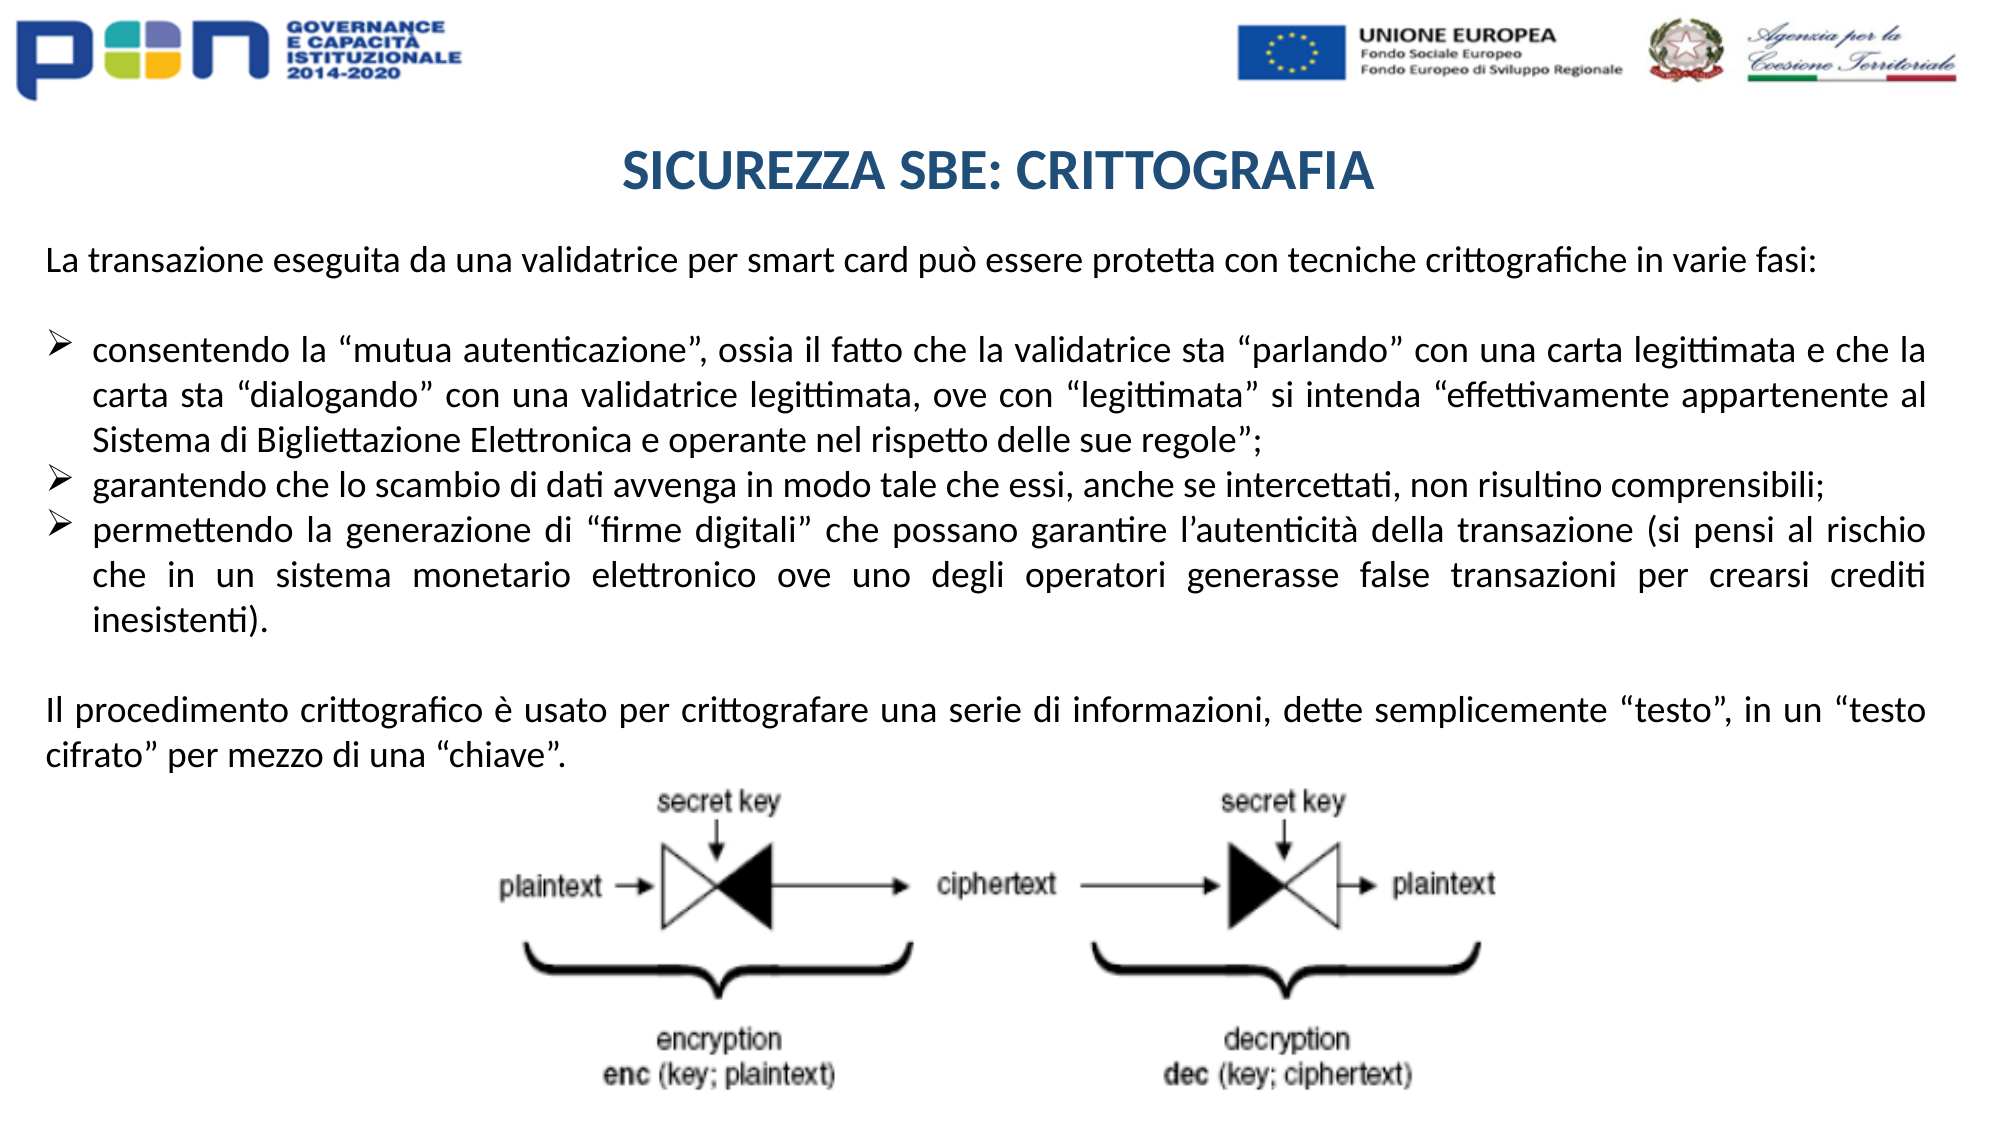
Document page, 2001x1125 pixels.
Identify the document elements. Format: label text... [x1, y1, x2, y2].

text_box SICUREZZA SBE: CRITTOGRAFIA [30, 107, 1967, 228]
text_box La transazione eseguita da una validatrice per smart card può essere protetta con tecniche crittografiche in varie fasi: consentendo la “mutua autenticazione”, ossia il fatto che la validatrice sta “parlando” con una carta legittimata e che la carta sta “dialogando” con una validatrice legittimata, ove con “legittimata” si intenda “effettivamente appartenente al Sistema di Bigliettazione Elettronica e operante nel rispetto delle sue regole”; garantendo che lo scambio di dati avvenga in modo tale che essi, anche se intercettati, non risultino comprensibili; permettendo la generazione di “firme digitali” che possano garantire l’autenticità della transazione (si pensi al rischio che in un sistema monetario elettronico ove uno degli operatori generasse false transazioni per crearsi crediti inesistenti). Il procedimento crittografico è usato per crittografare una serie di informazioni, dette semplicemente “testo”, in un “testo cifrato” per mezzo di una “chiave”. [30, 227, 1944, 783]
picture [0, 9, 1967, 107]
picture [483, 787, 1514, 1099]
